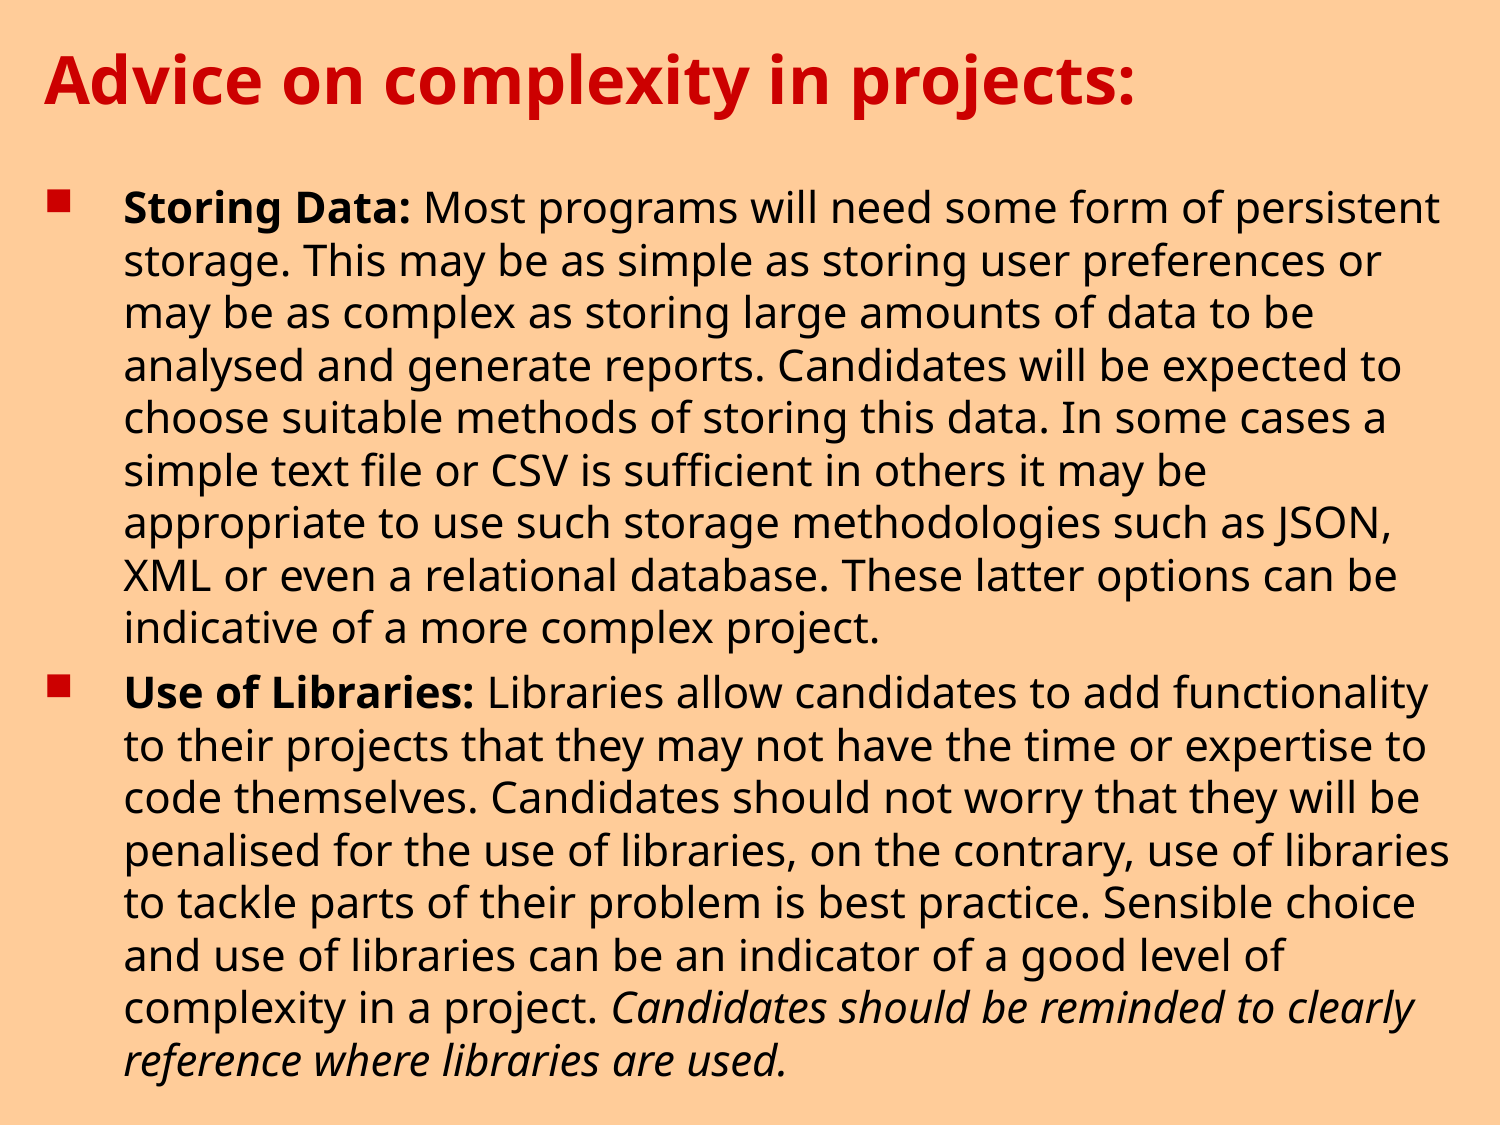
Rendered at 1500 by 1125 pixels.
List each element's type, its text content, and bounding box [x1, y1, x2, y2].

list Storing Data: Most programs will need some form of persistent storage. This may be as simple as storing user preferences or may be as complex as storing large amounts of data to be analysed and generate reports. Candidates will be expected to choose suitable methods of storing this data. In some cases a simple text file or CSV is sufficient in others it may be appropriate to use such storage methodologies such as JSON, XML or even a relational database. These latter options can be indicative of a more complex project. Use of Libraries: Libraries allow candidates to add functionality to their projects that they may not have the time or expertise to code themselves. Candidates should not worry that they will be penalised for the use of libraries, on the contrary, use of libraries to tackle parts of their problem is best practice. Sensible choice and use of libraries can be an indicator of a good level of complexity in a project. Candidates should be reminded to clearly reference where libraries are used. [29, 172, 1471, 1094]
title Advice on complexity in projects: [29, 30, 1471, 144]
